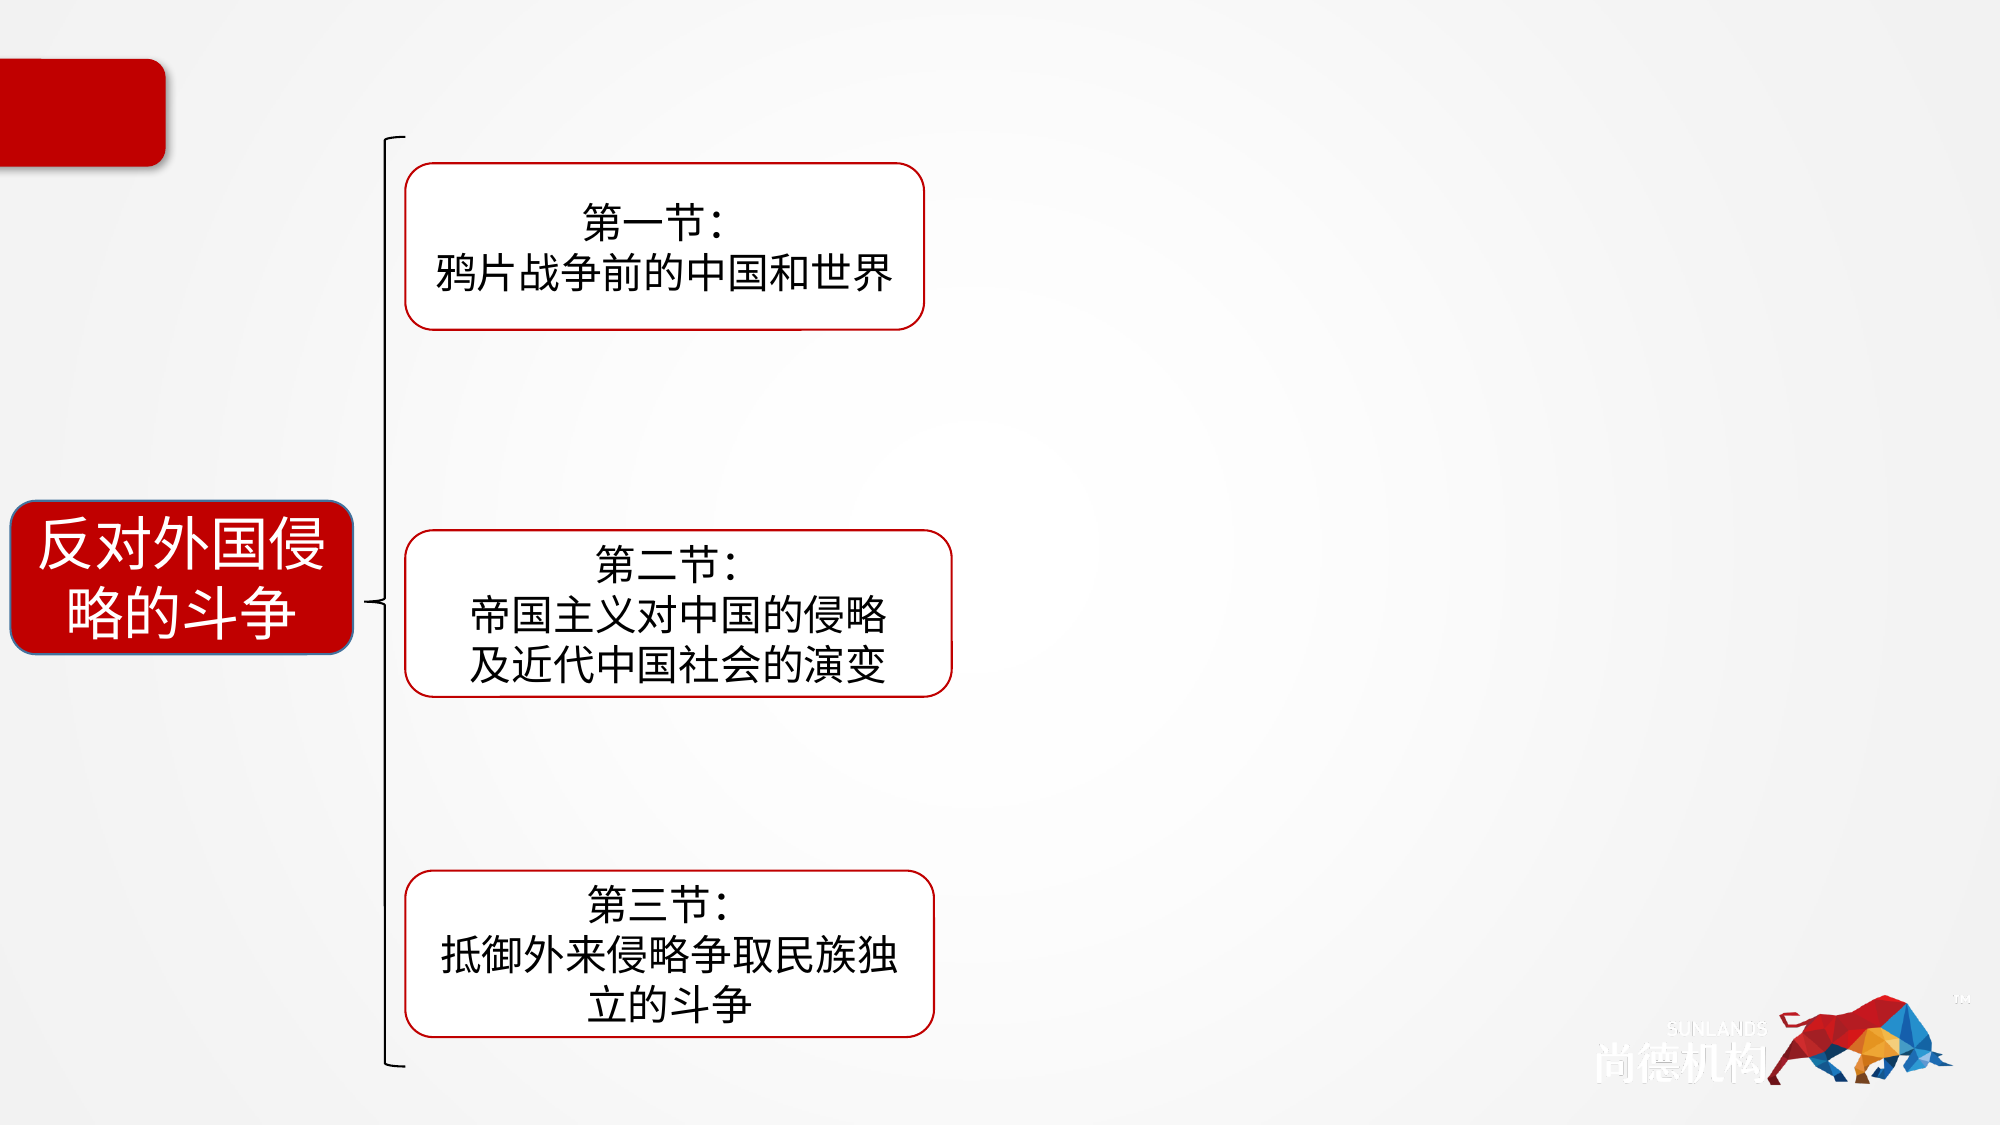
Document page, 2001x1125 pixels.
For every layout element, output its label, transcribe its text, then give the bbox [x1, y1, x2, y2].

picture [0, 0, 2001, 1125]
text_box 反对外国侵略的斗争 [9, 499, 355, 656]
text_box 第三节： 抵御外来侵略争取民族独立的斗争 [404, 869, 936, 1039]
text_box [364, 135, 406, 1068]
text_box 第一节： 鸦片战争前的中国和世界 [404, 162, 926, 331]
text_box 第二节： 帝国主义对中国的侵略 及近代中国社会的演变 [404, 529, 953, 698]
